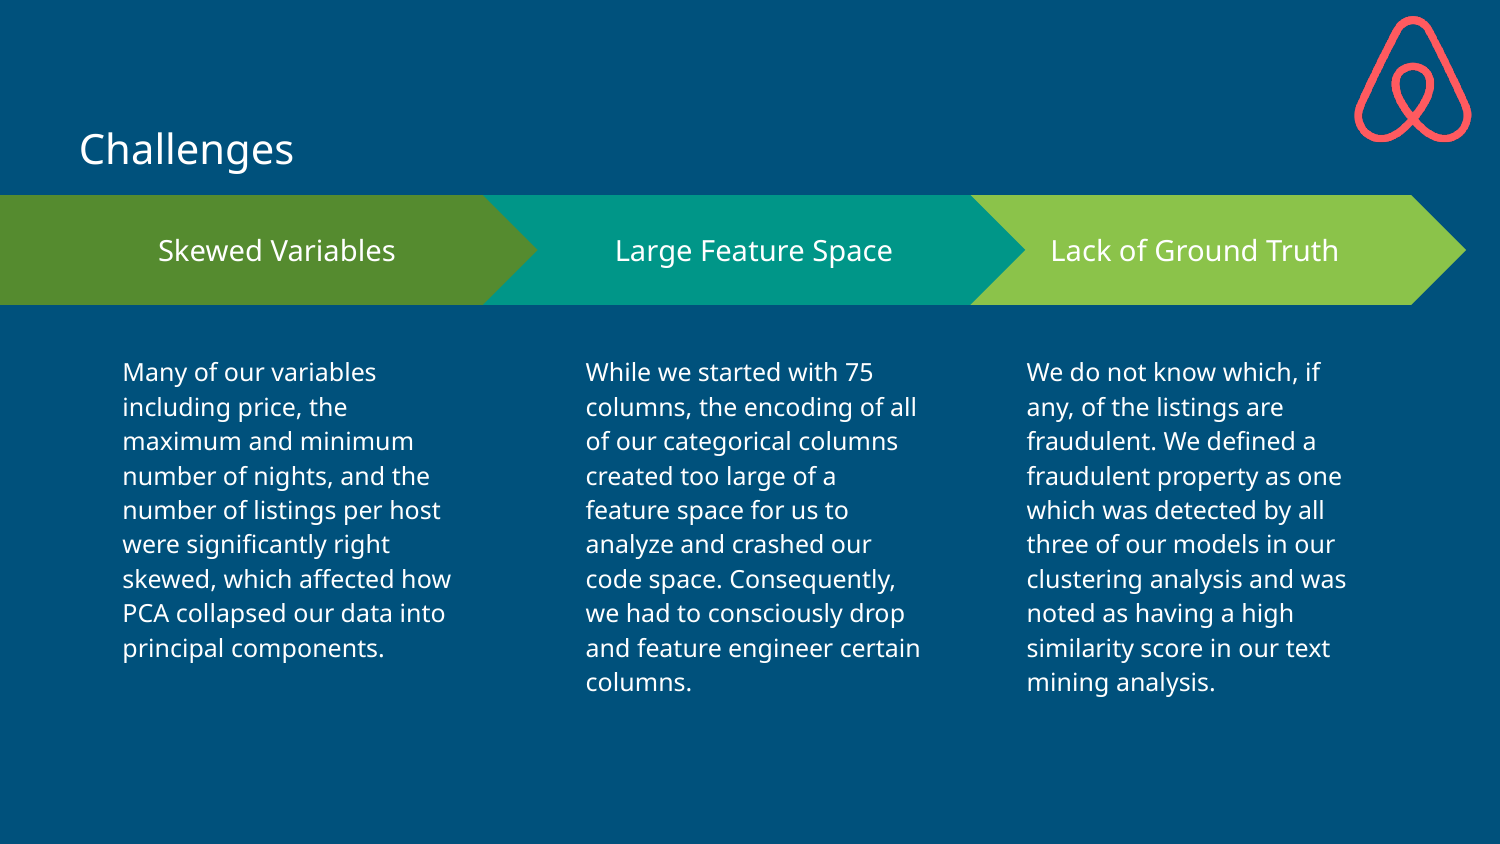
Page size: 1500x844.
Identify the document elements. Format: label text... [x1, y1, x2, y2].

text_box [1026, 194, 1467, 767]
picture [1355, 17, 1471, 142]
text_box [0, 194, 481, 767]
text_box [482, 194, 1026, 767]
title Challenges [63, 75, 1437, 188]
